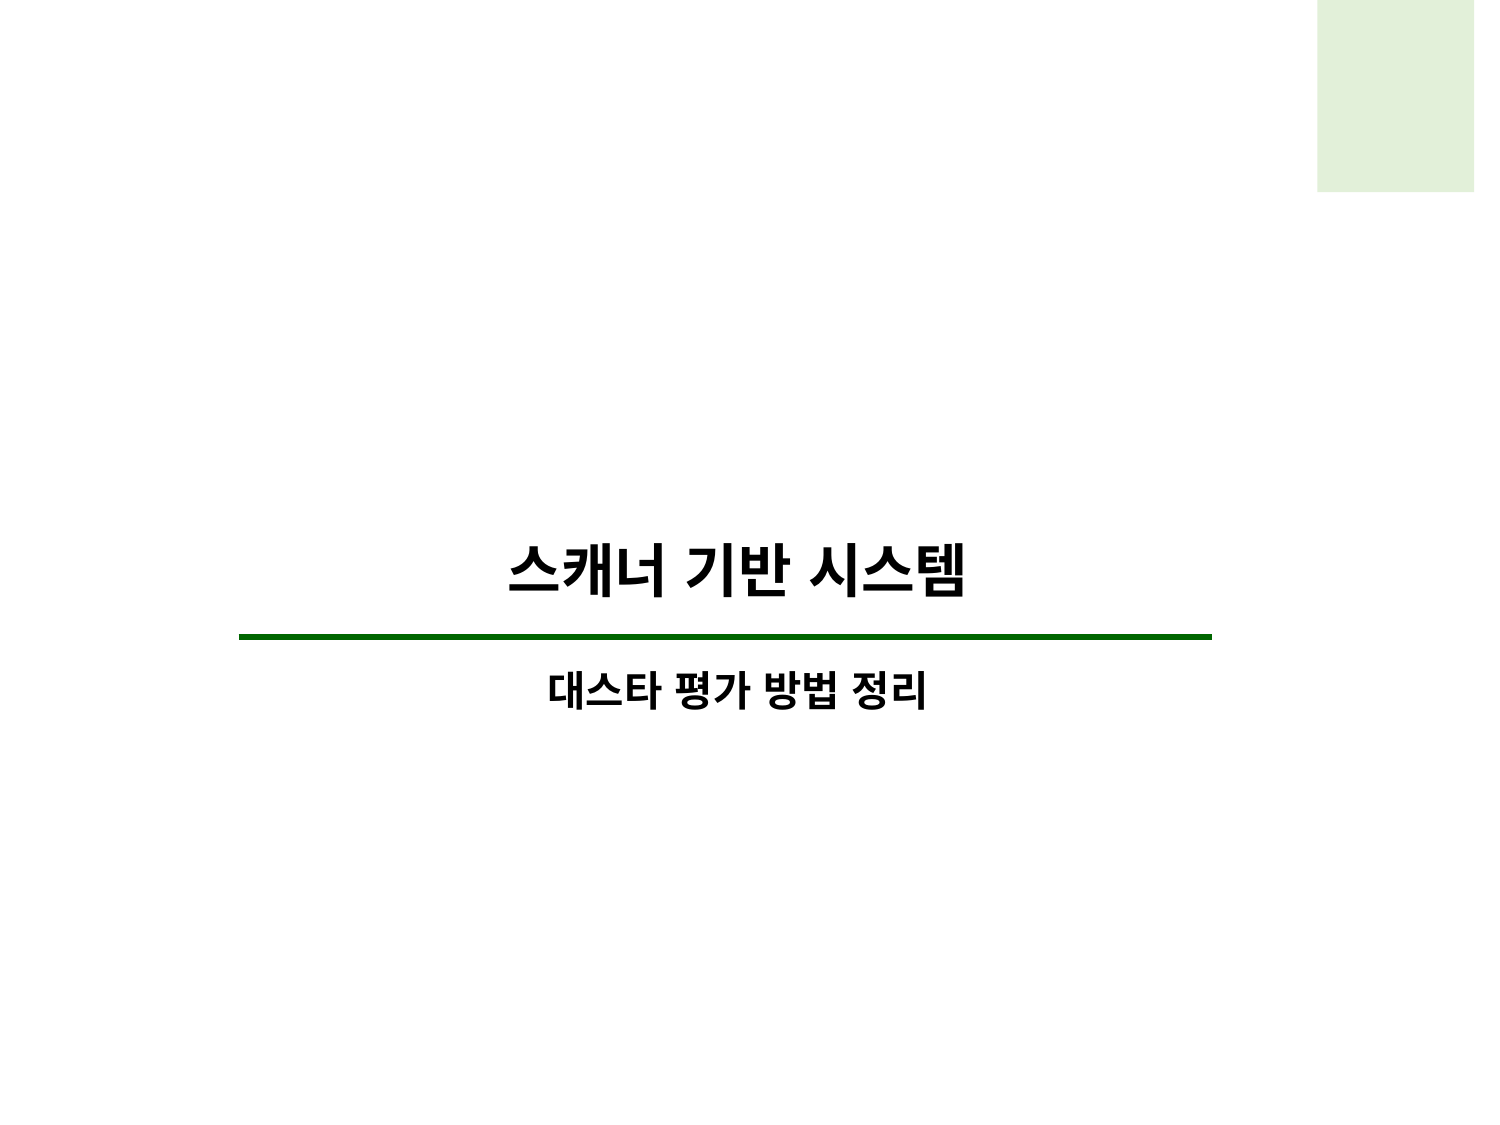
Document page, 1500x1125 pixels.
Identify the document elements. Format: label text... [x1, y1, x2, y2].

text_box 대스타 평가 방법 정리 [134, 657, 1342, 723]
text_box 스캐너 기반 시스템 [134, 526, 1342, 612]
text_box [1316, 0, 1475, 193]
